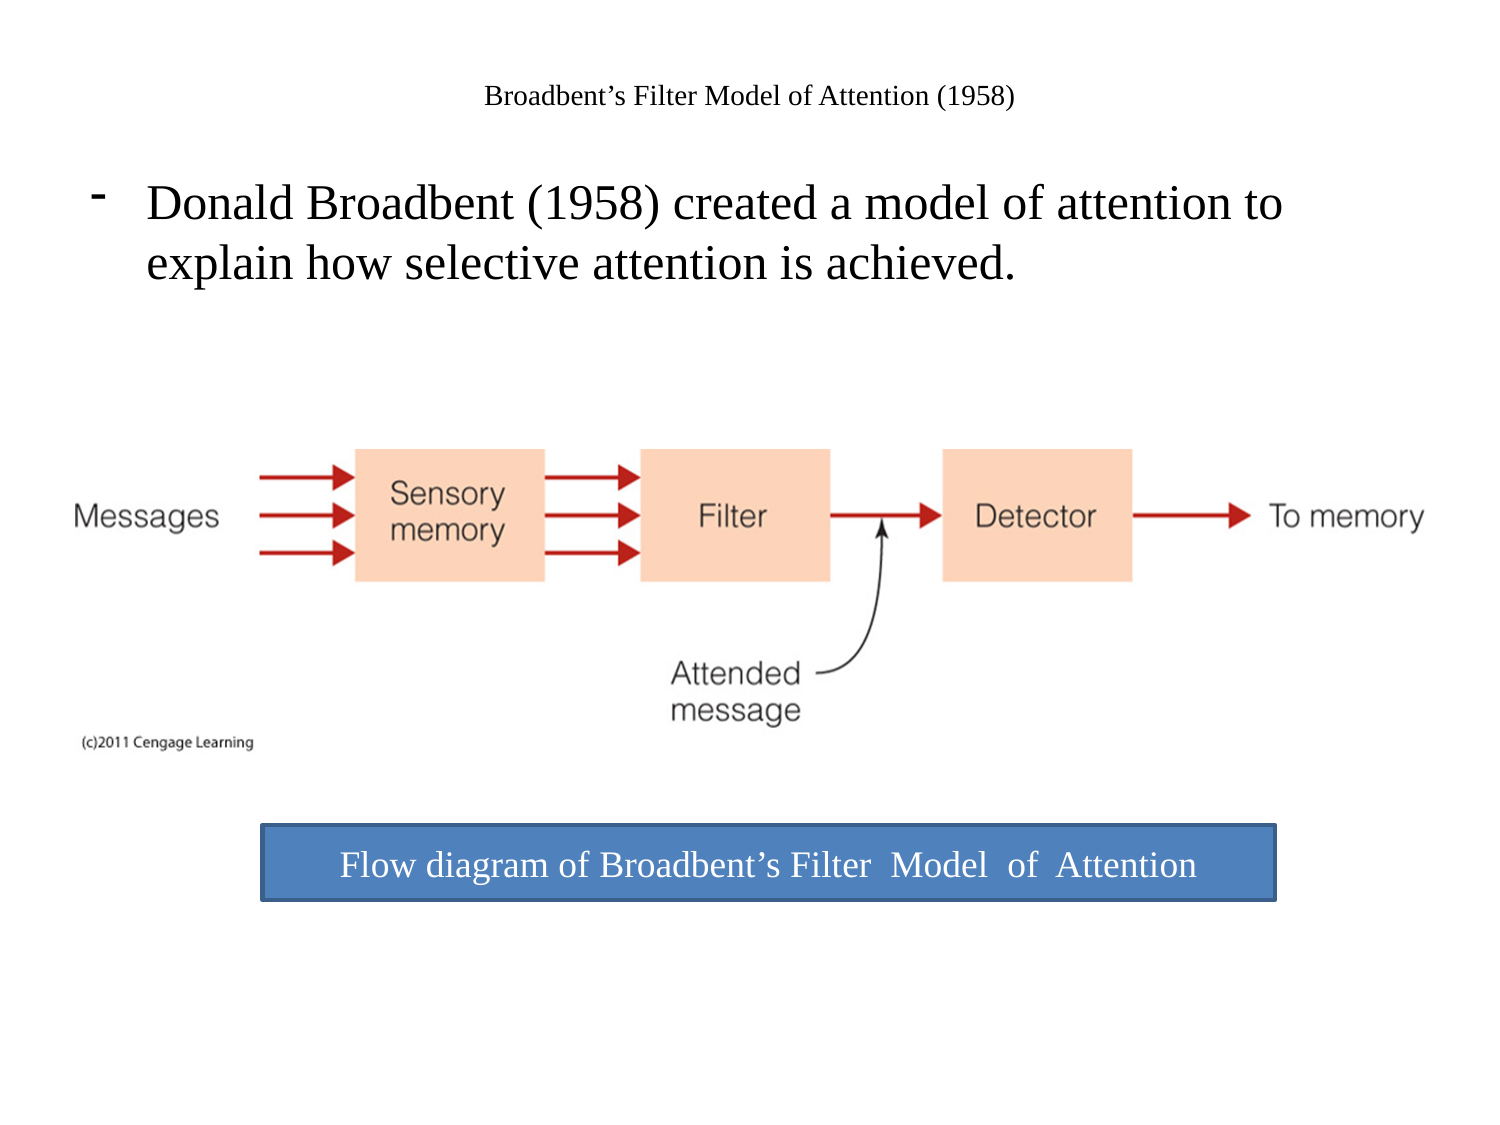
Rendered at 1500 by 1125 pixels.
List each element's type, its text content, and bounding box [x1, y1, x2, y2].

picture [74, 449, 1426, 754]
list Donald Broadbent (1958) created a model of attention to explain how selective attention is achieved. [75, 162, 1425, 438]
text_box Flow diagram of Broadbent’s Filter Model of Attention [260, 823, 1277, 902]
title Broadbent’s Filter Model of Attention (1958) [75, 37, 1425, 150]
